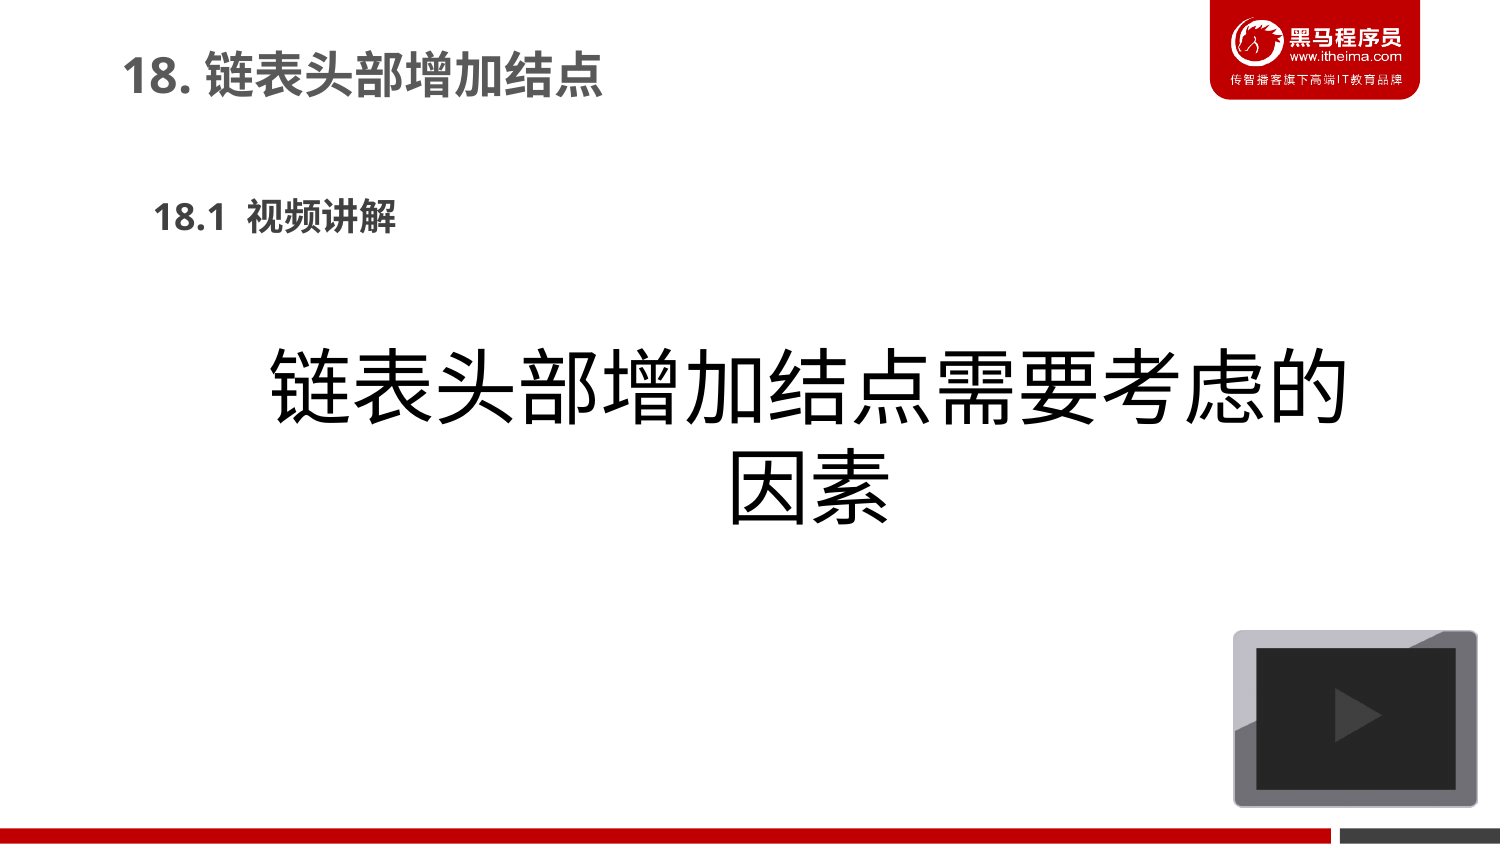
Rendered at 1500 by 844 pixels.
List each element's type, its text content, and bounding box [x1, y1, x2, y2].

text_box 18.链表头部增加结点 [110, 10, 994, 144]
picture [1212, 8, 1421, 94]
picture [1232, 630, 1478, 809]
text_box 18.1 视频讲解 [138, 185, 715, 246]
text_box 链表头部增加结点需要考虑的因素 [242, 327, 1377, 543]
